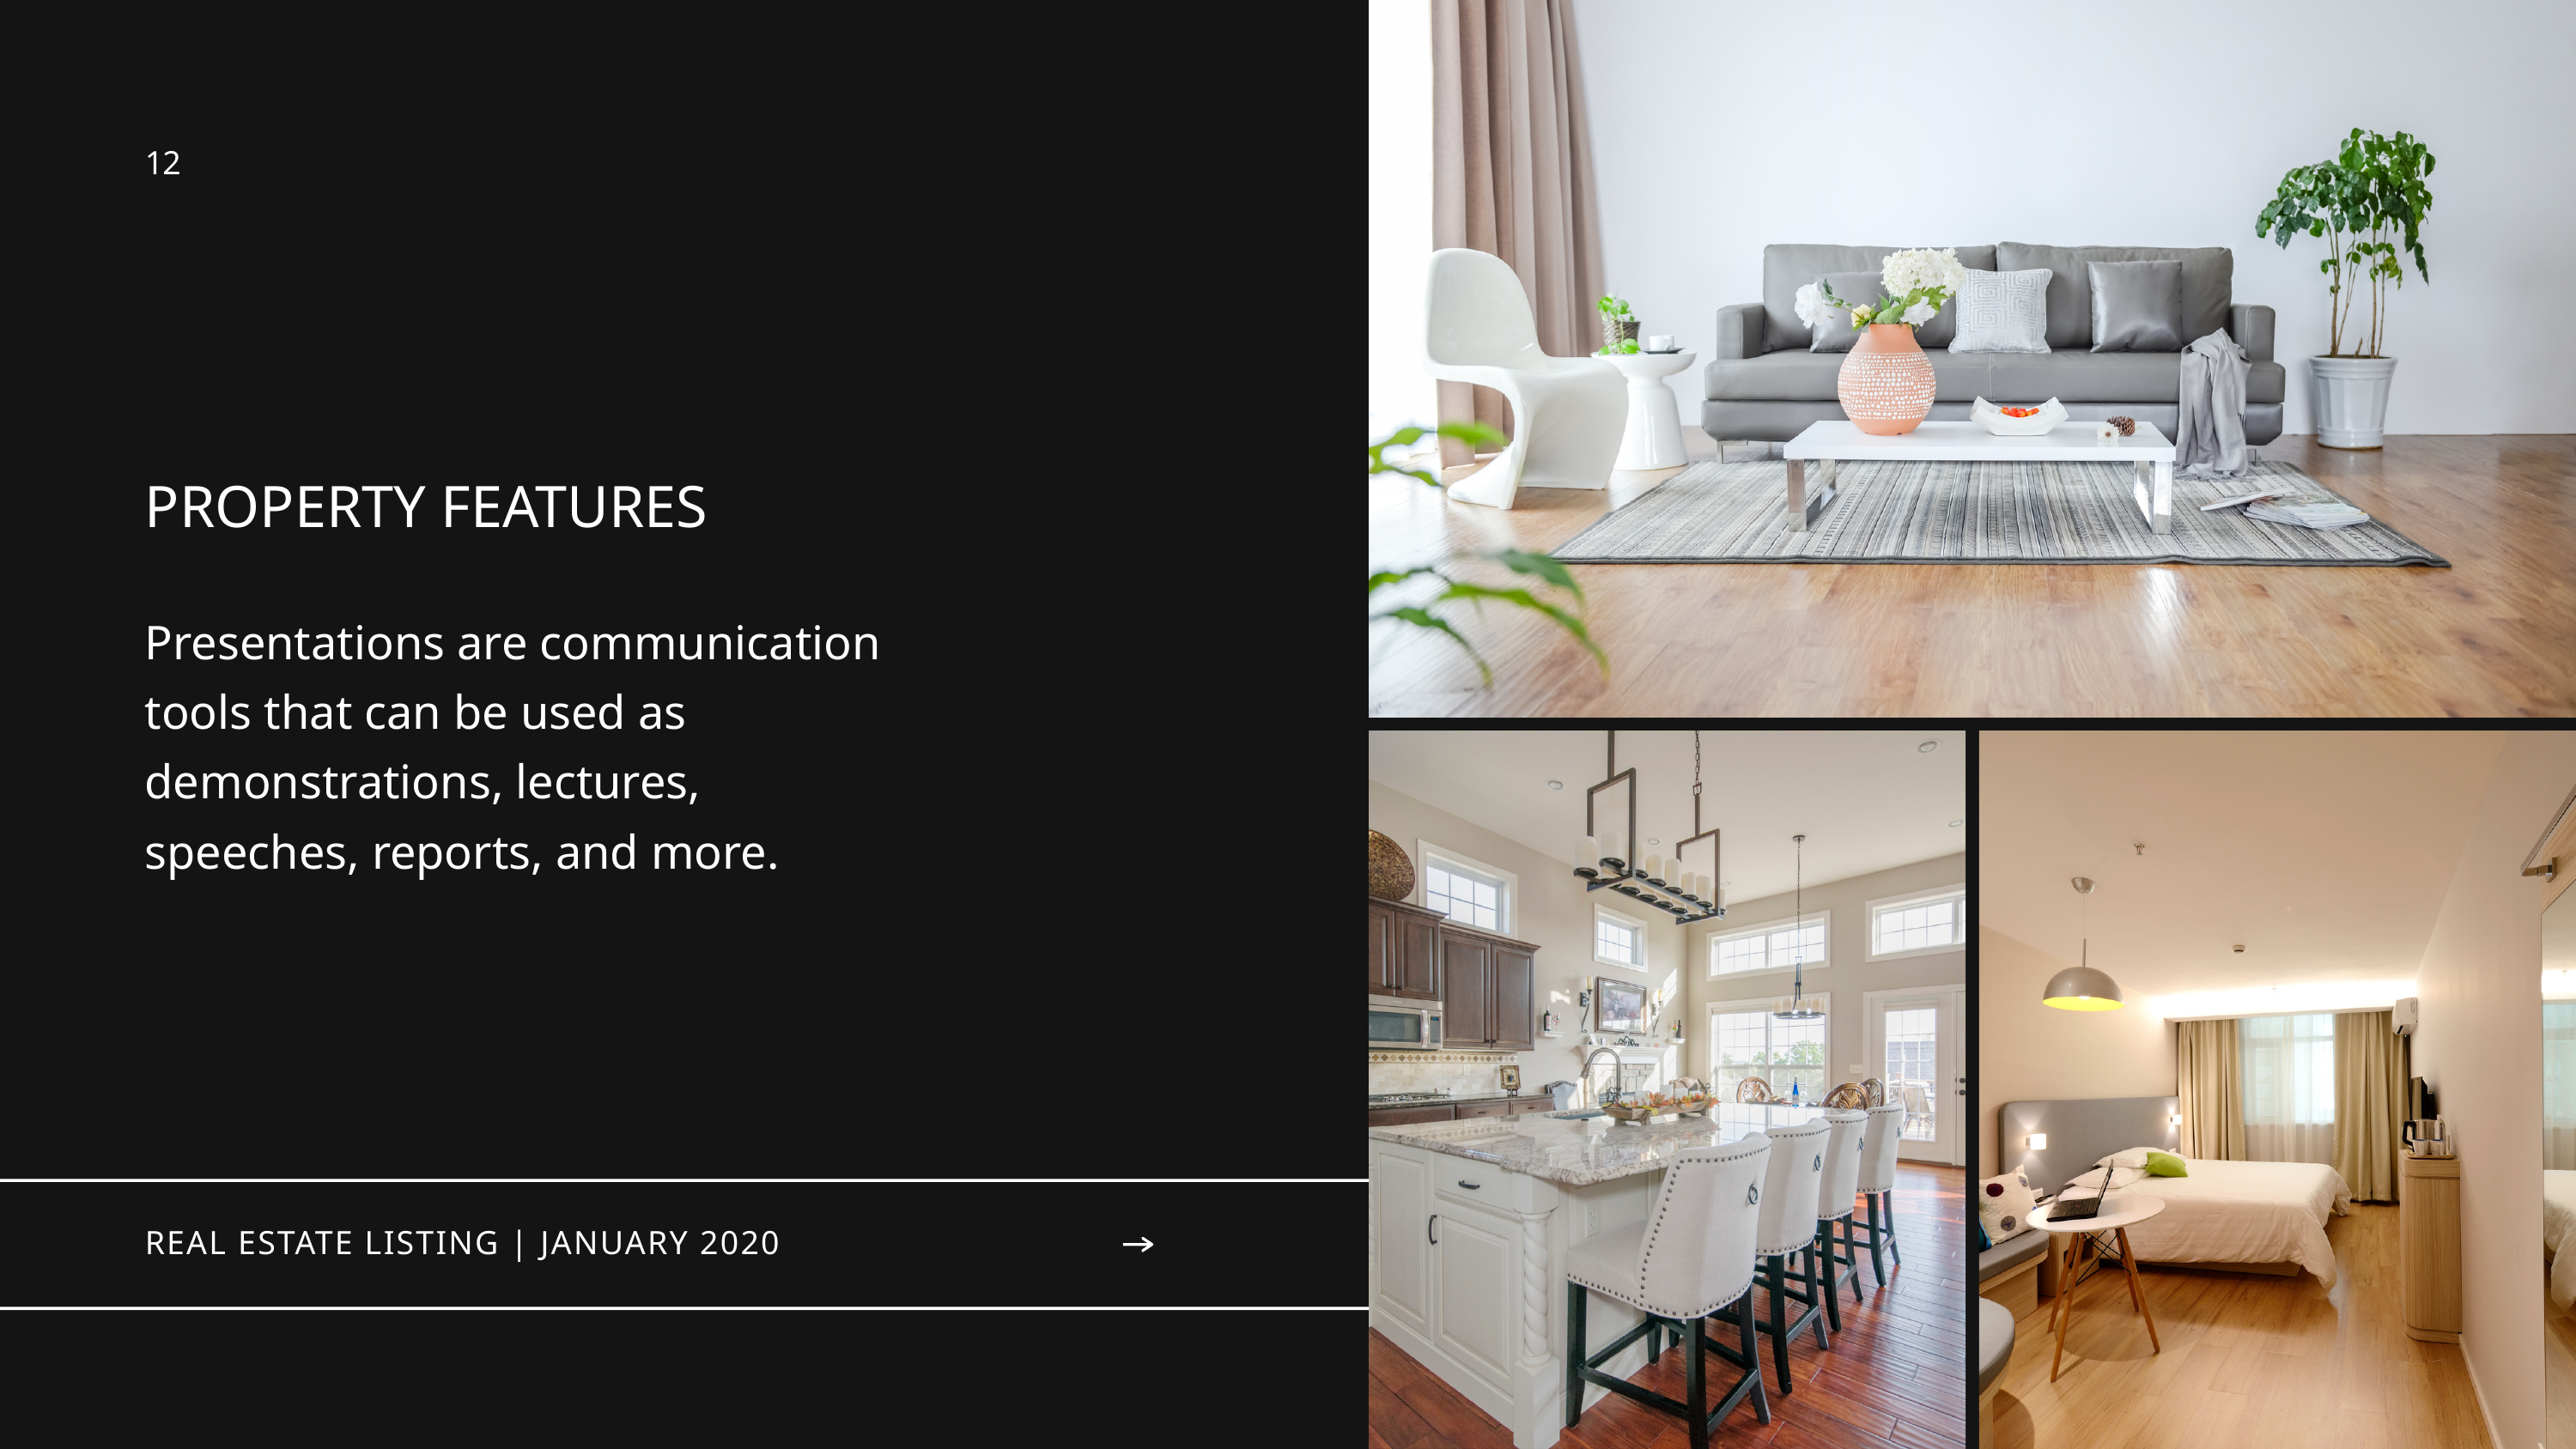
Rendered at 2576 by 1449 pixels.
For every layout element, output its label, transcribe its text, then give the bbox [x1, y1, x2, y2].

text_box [1368, 0, 2576, 1449]
text_box 12 [144, 153, 231, 181]
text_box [144, 464, 906, 869]
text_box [0, 1179, 1370, 1311]
